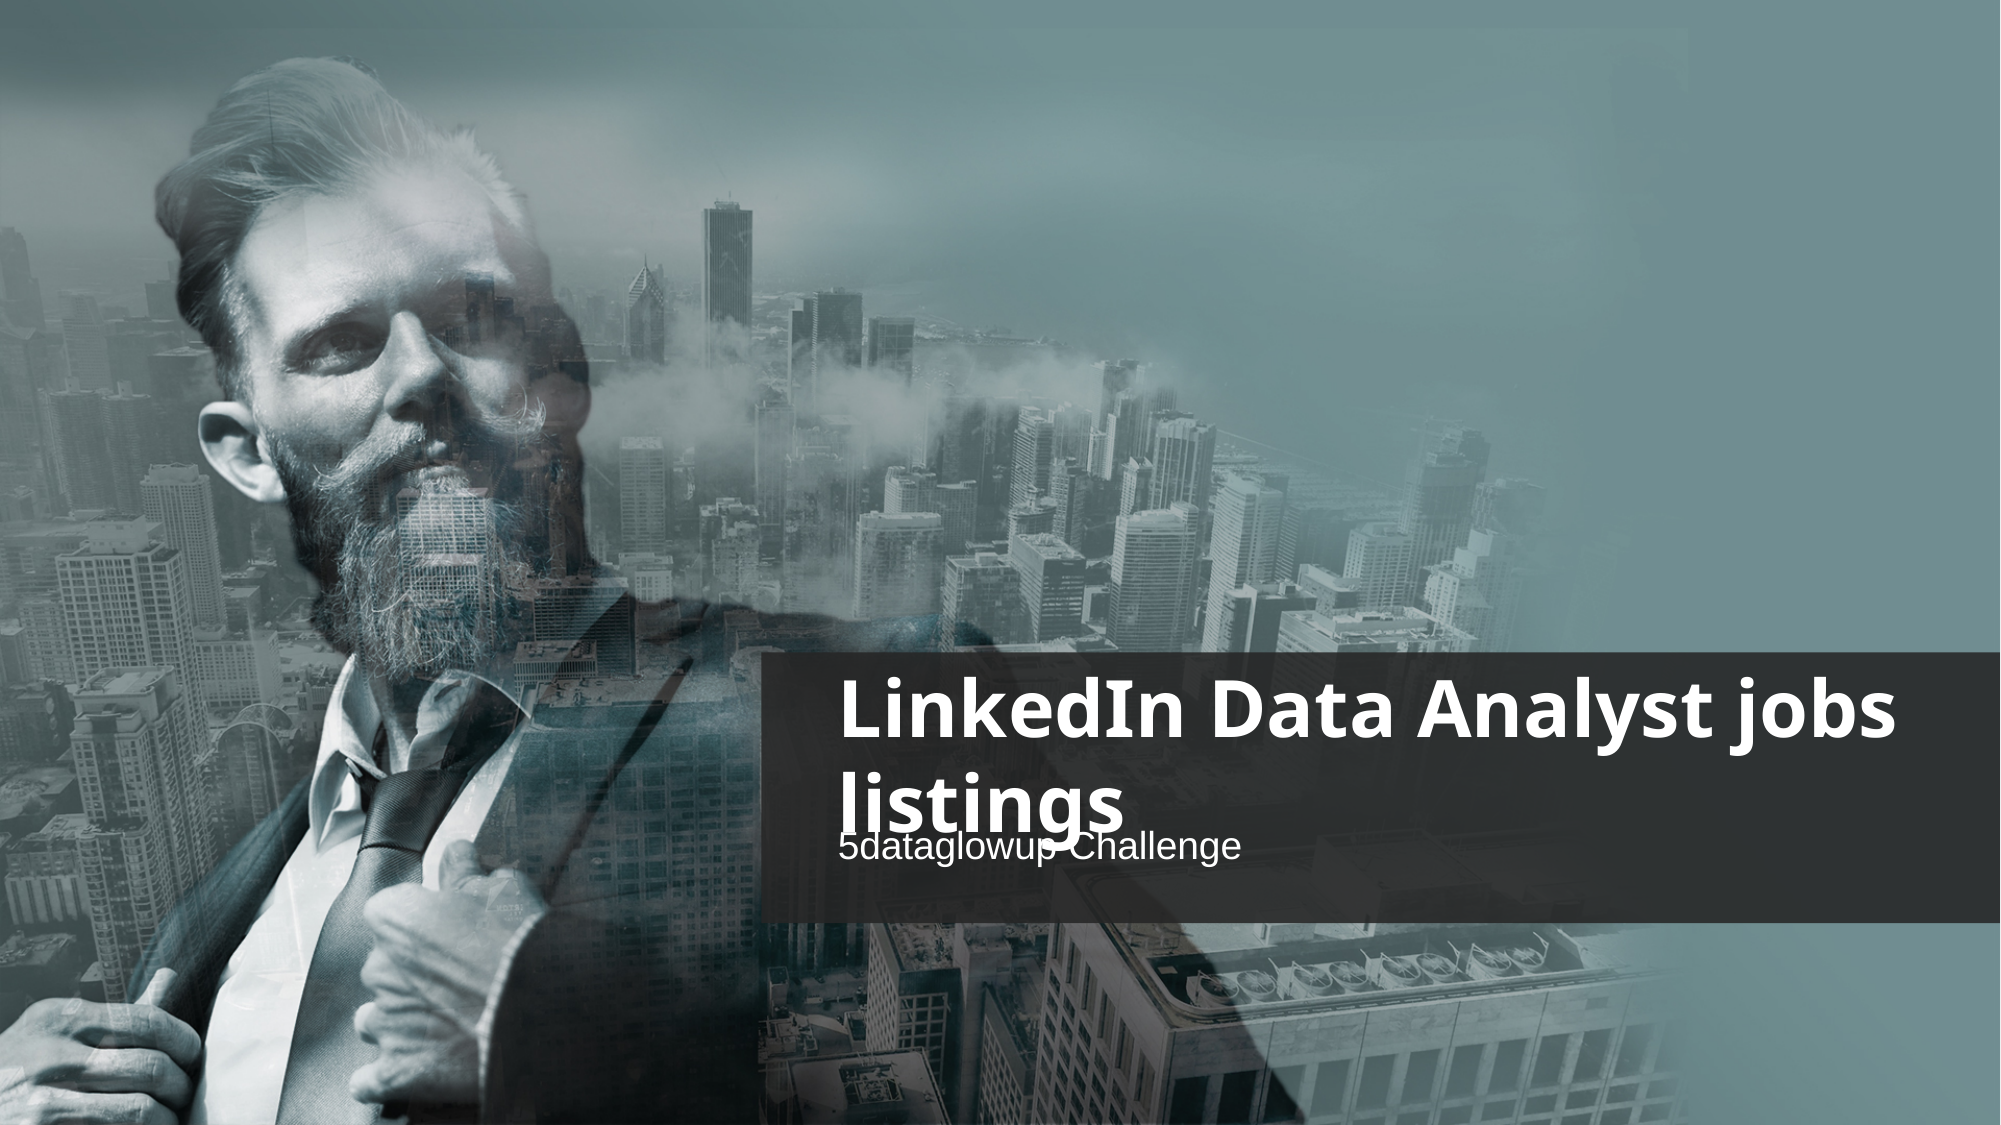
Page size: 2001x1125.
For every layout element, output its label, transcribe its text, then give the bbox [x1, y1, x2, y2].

text_box LinkedIn Data Analyst jobs listings [823, 650, 2000, 813]
text_box [760, 651, 2000, 924]
text_box 5dataglowup Challenge [823, 813, 2000, 875]
picture [0, 0, 2001, 1125]
